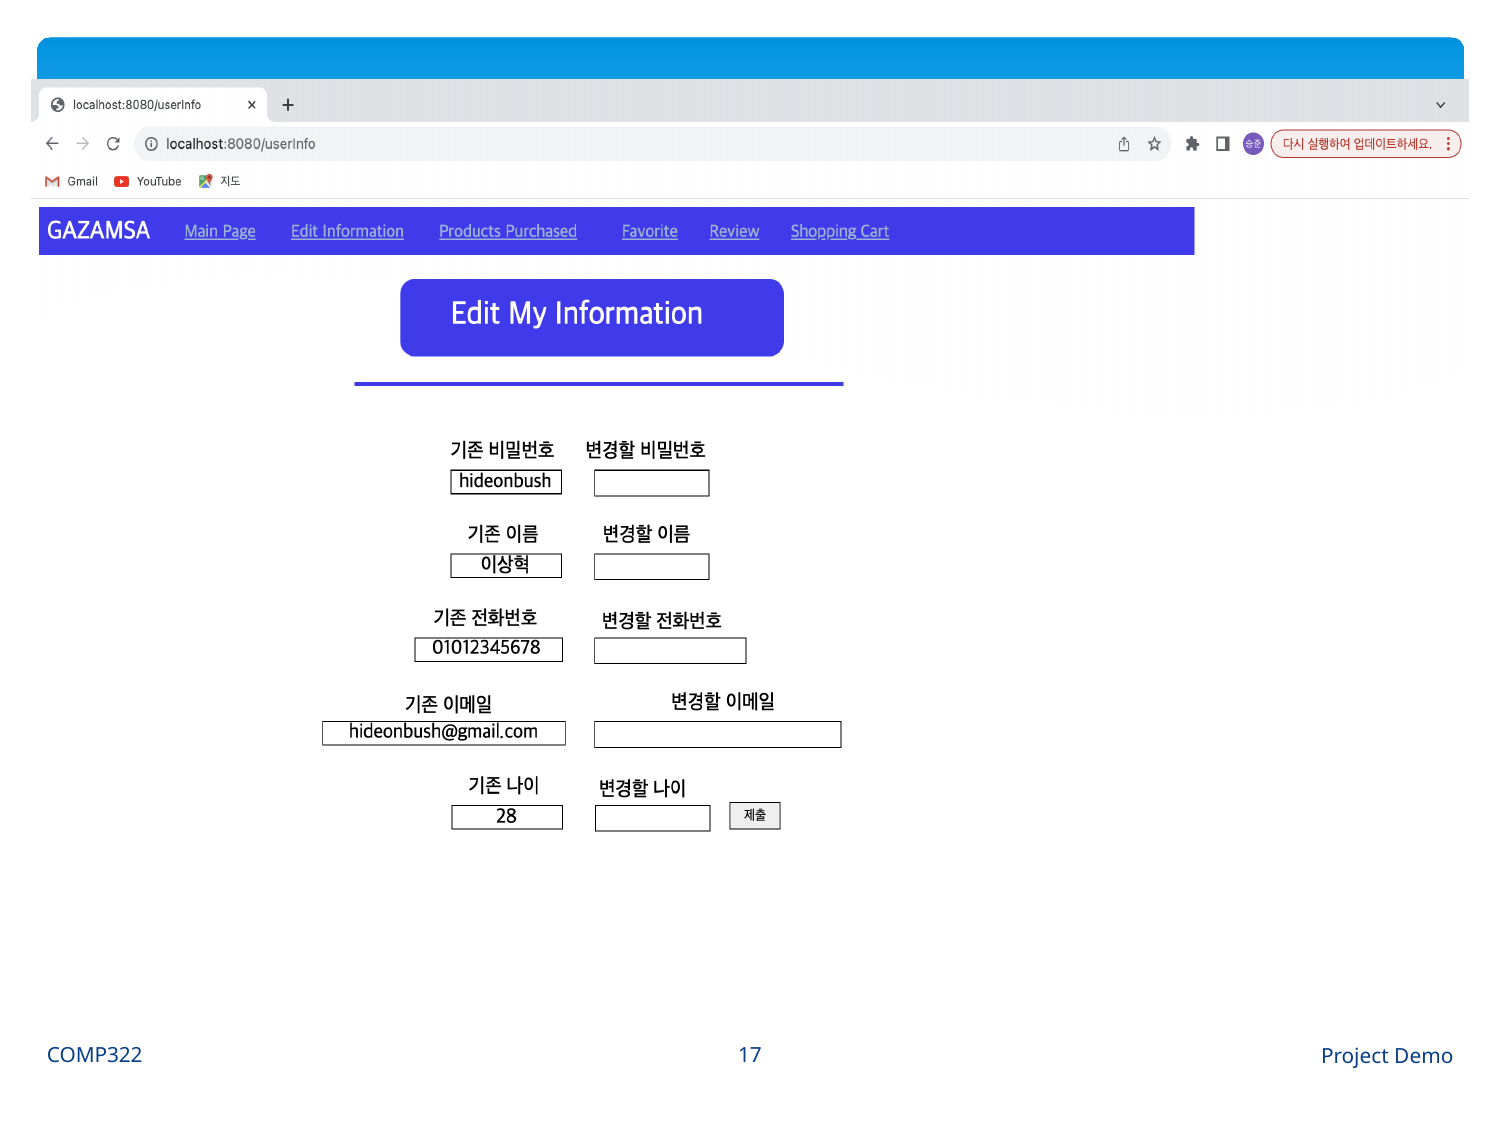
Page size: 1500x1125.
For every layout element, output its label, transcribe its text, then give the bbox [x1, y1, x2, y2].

slide_number Project Demo [847, 1054, 1469, 1086]
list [31, 79, 1469, 1046]
footer COMP322 [31, 1055, 653, 1086]
slide_number 17 [654, 1056, 846, 1086]
